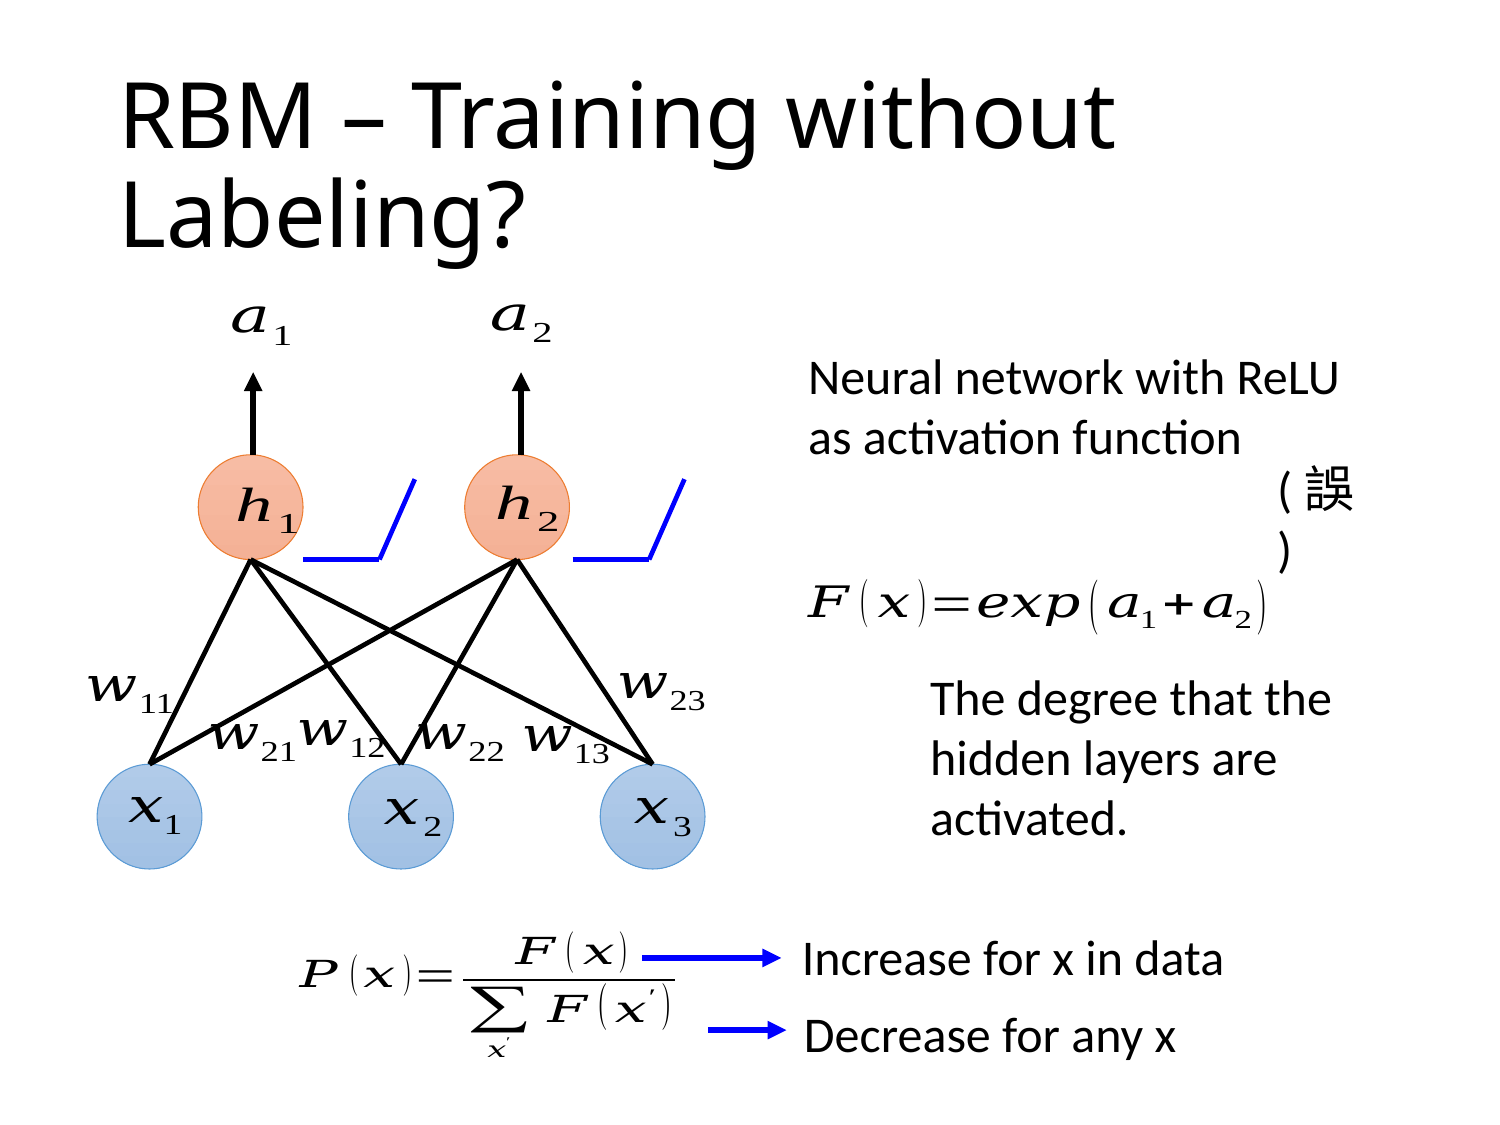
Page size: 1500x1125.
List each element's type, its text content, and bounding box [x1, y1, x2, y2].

text_box Neural network with ReLU as activation function [793, 336, 1371, 472]
text_box The degree that the hidden layers are activated. [915, 658, 1378, 854]
text_box [96, 763, 203, 870]
text_box Decrease for any x [666, 994, 1314, 1070]
text_box [197, 454, 303, 559]
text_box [518, 559, 653, 765]
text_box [149, 559, 518, 765]
text_box [464, 454, 571, 559]
text_box Increase for x in data [766, 918, 1261, 993]
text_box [572, 479, 685, 560]
title RBM – Training without Labeling? [103, 59, 1397, 278]
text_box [303, 479, 415, 560]
text_box [348, 765, 454, 870]
text_box (誤) [1262, 450, 1372, 585]
text_box [599, 763, 706, 870]
